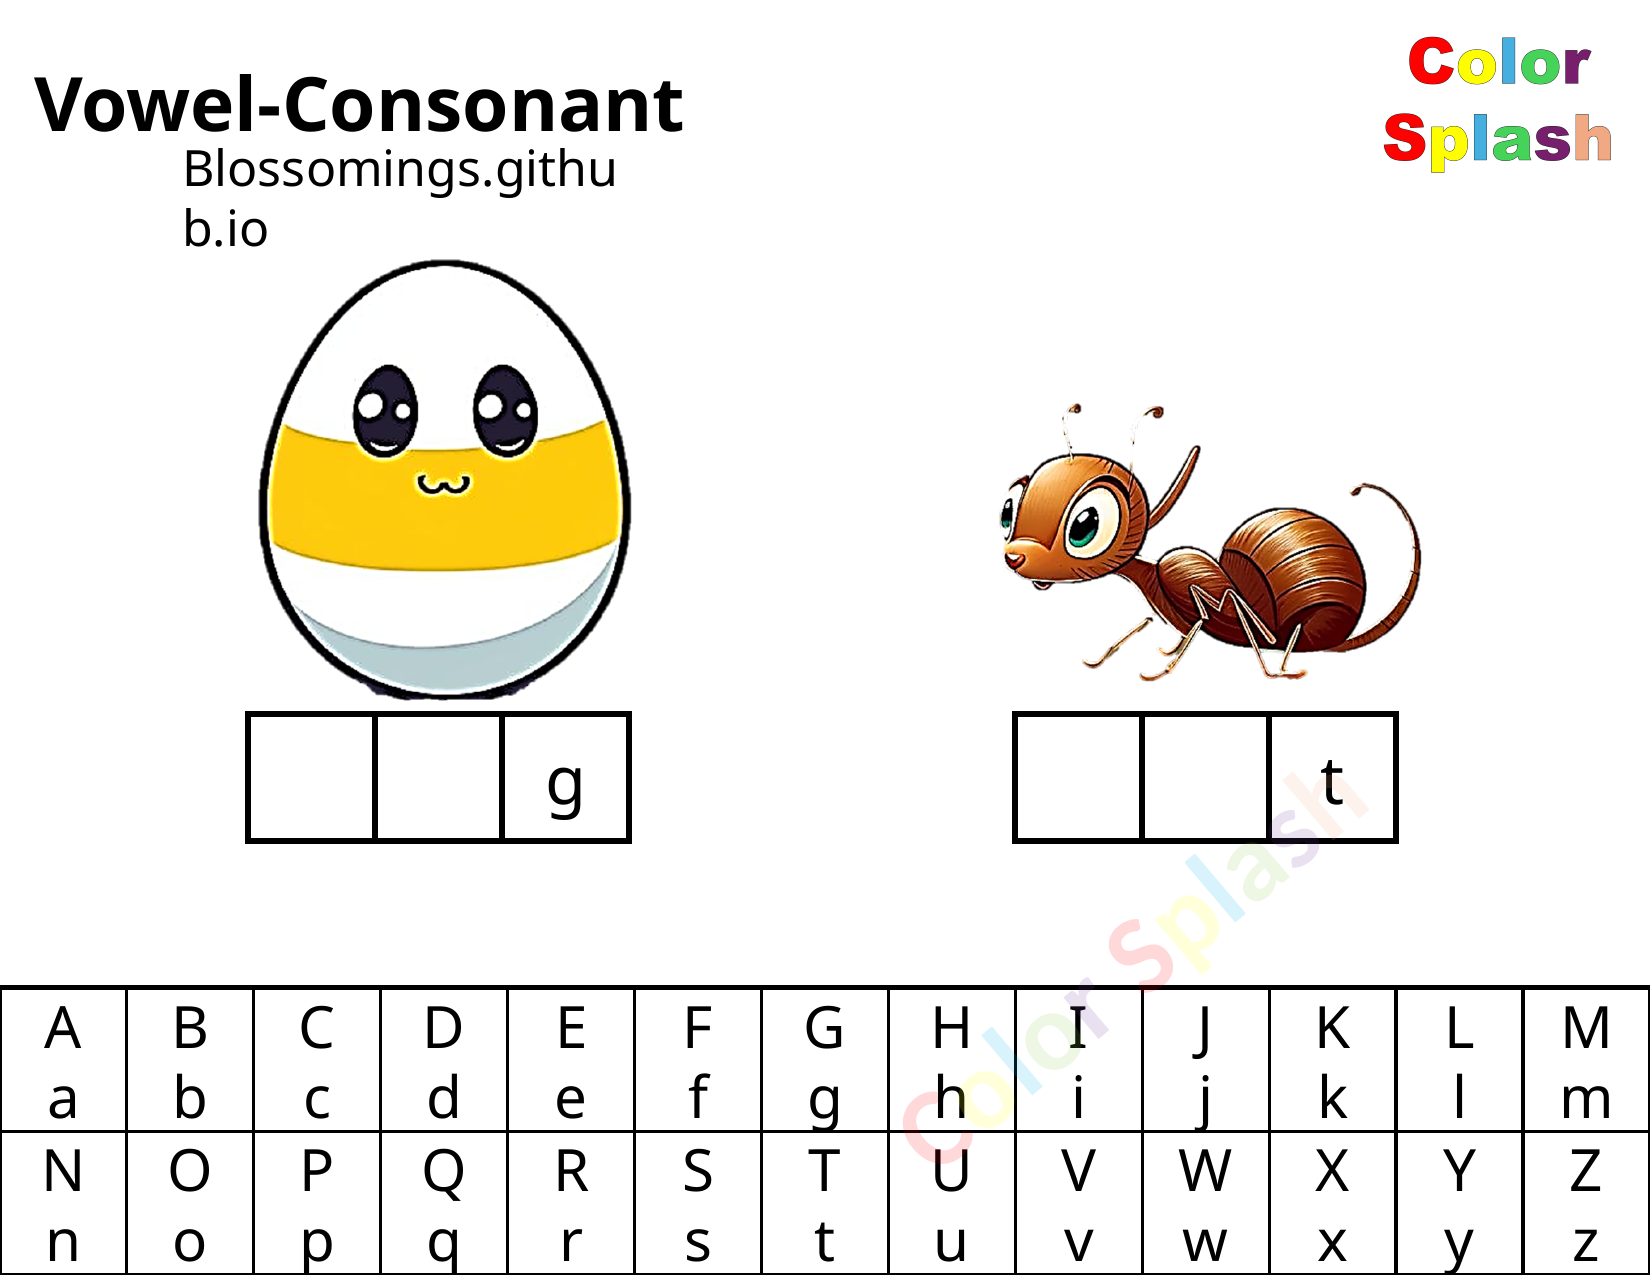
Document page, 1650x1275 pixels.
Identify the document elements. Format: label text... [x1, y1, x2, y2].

text_box Vowel-Consonant [19, 48, 1365, 154]
picture [1365, 22, 1632, 180]
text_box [951, 291, 1456, 842]
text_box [0, 1131, 1650, 1275]
text_box Color Splash [976, 842, 1379, 987]
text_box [0, 987, 1650, 1131]
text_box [119, 154, 769, 842]
